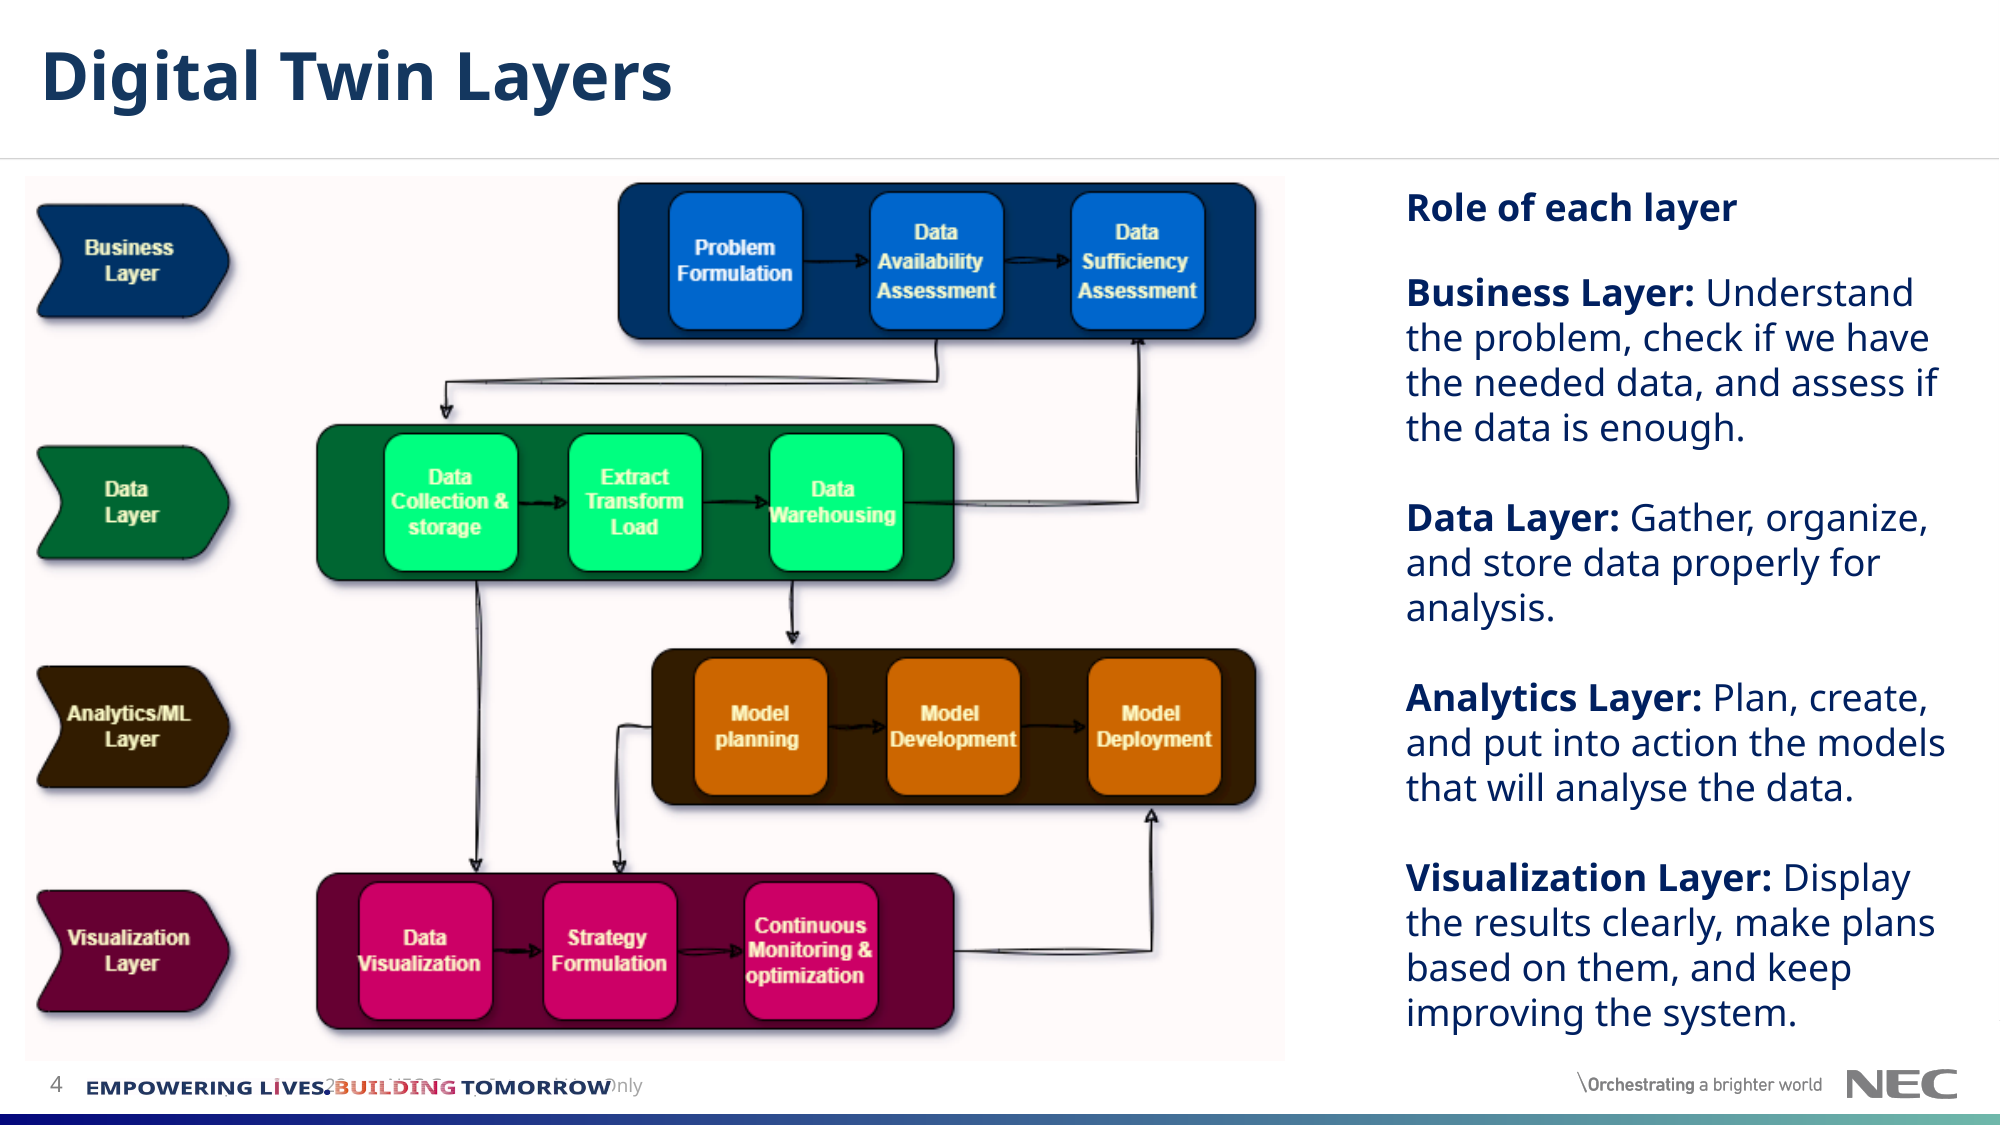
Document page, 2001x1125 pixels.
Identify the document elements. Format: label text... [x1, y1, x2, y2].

title Digital Twin Layers [25, 28, 1939, 130]
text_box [86, 1078, 613, 1095]
text_box Role of each layer Business Layer: Understand the problem, check if we have the needed data, and assess if the data is enough. Data Layer: Gather, organize, and store data properly for analysis. Analytics Layer: Plan, create, and put into action the models that will analyse the data. Visualization Layer: Display the results clearly, make plans based on them, and keep improving the system. [1391, 176, 1975, 1042]
picture [0, 0, 2001, 1125]
